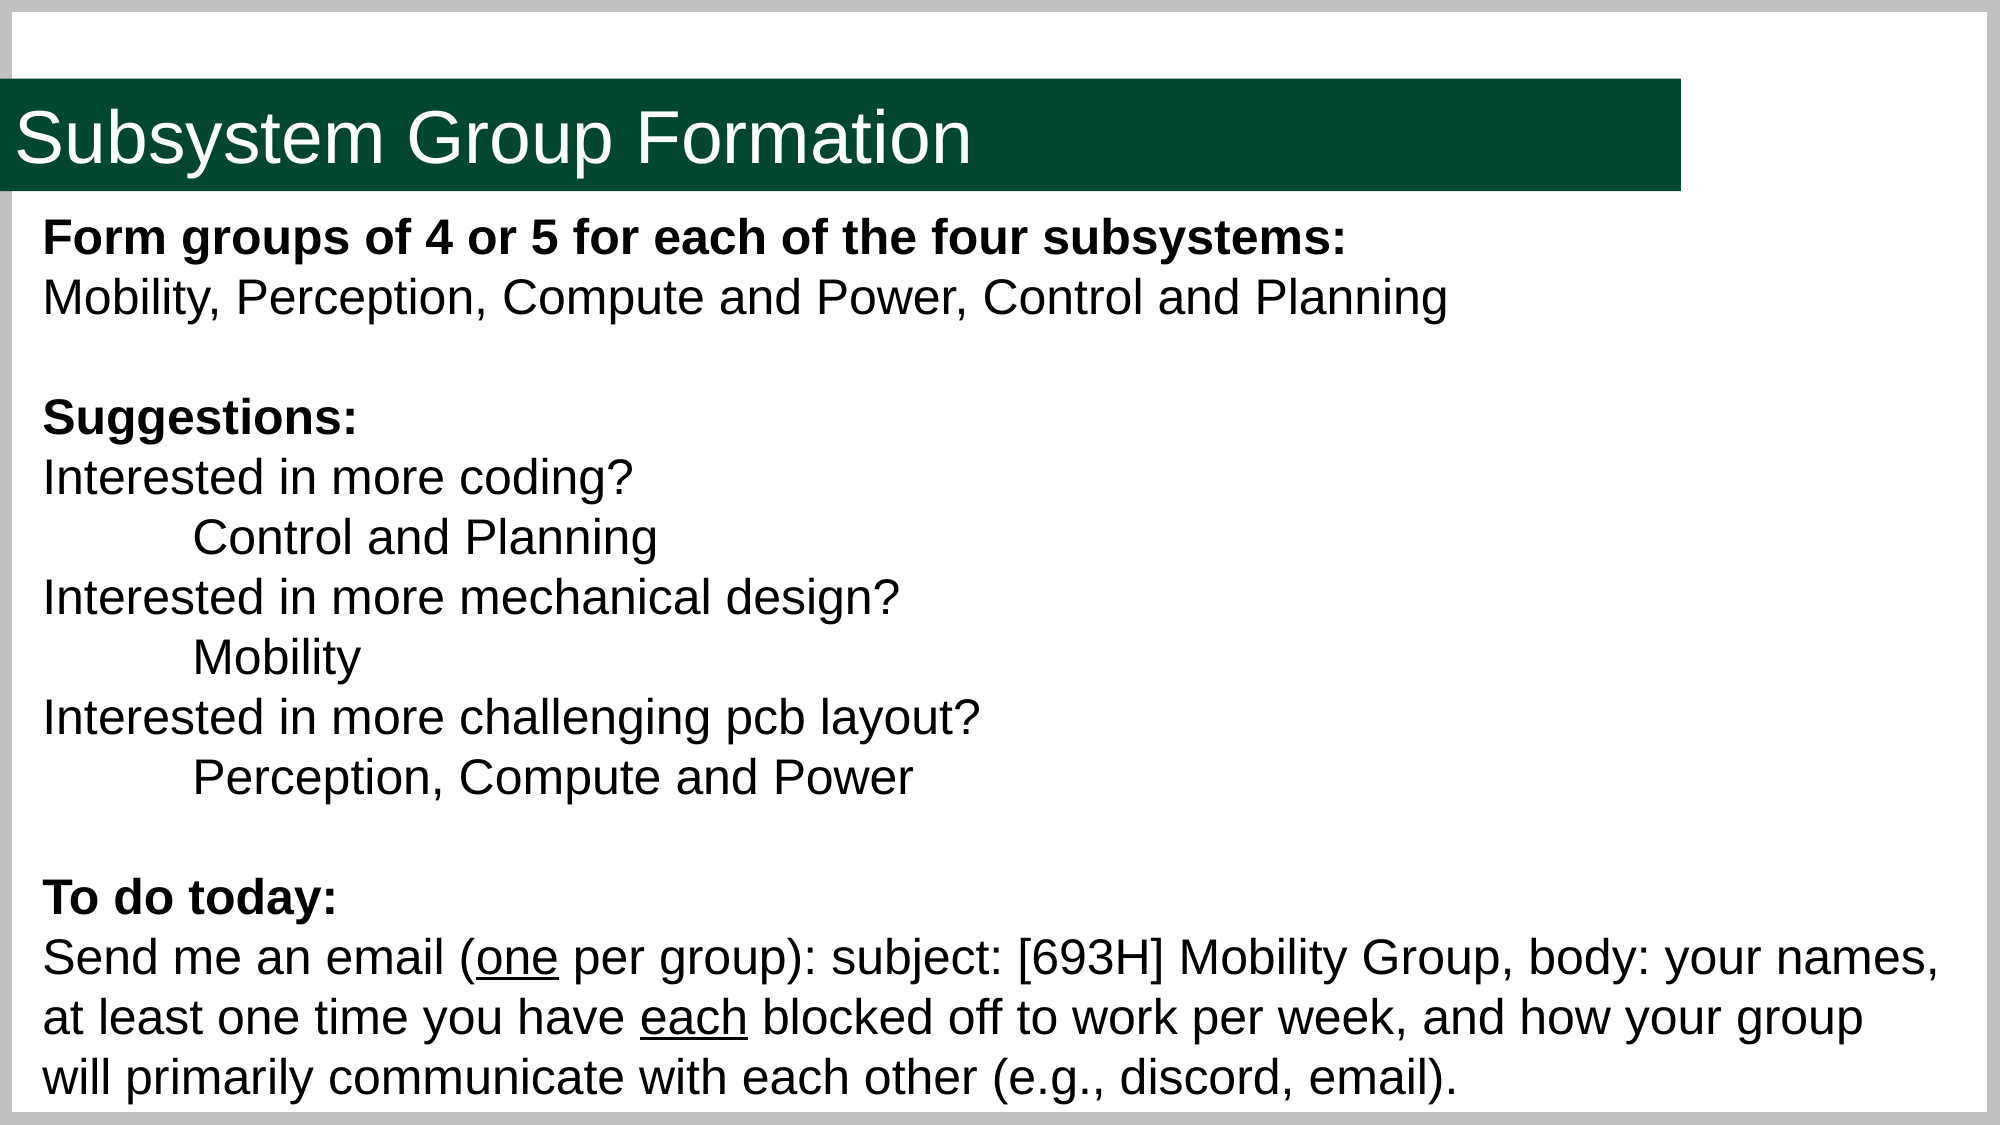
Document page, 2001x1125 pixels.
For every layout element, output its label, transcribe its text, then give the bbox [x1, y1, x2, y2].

text_box [0, 0, 2000, 1125]
text_box [0, 78, 1681, 192]
text_box Form groups of 4 or 5 for each of the four subsystems: Mobility, Perception, Compute and Power, Control and Planning Suggestions: Interested in more coding? Control and Planning Interested in more mechanical design? Mobility Interested in more challenging pcb layout? Perception, Compute and Power To do today: Send me an email (one per group): subject: [693H] Mobility Group, body: your names, at least one time you have each blocked off to work per week, and how your group will primarily communicate with each other (e.g., discord, email). [27, 196, 1962, 1125]
text_box Subsystem Group Formation [0, 84, 1360, 184]
